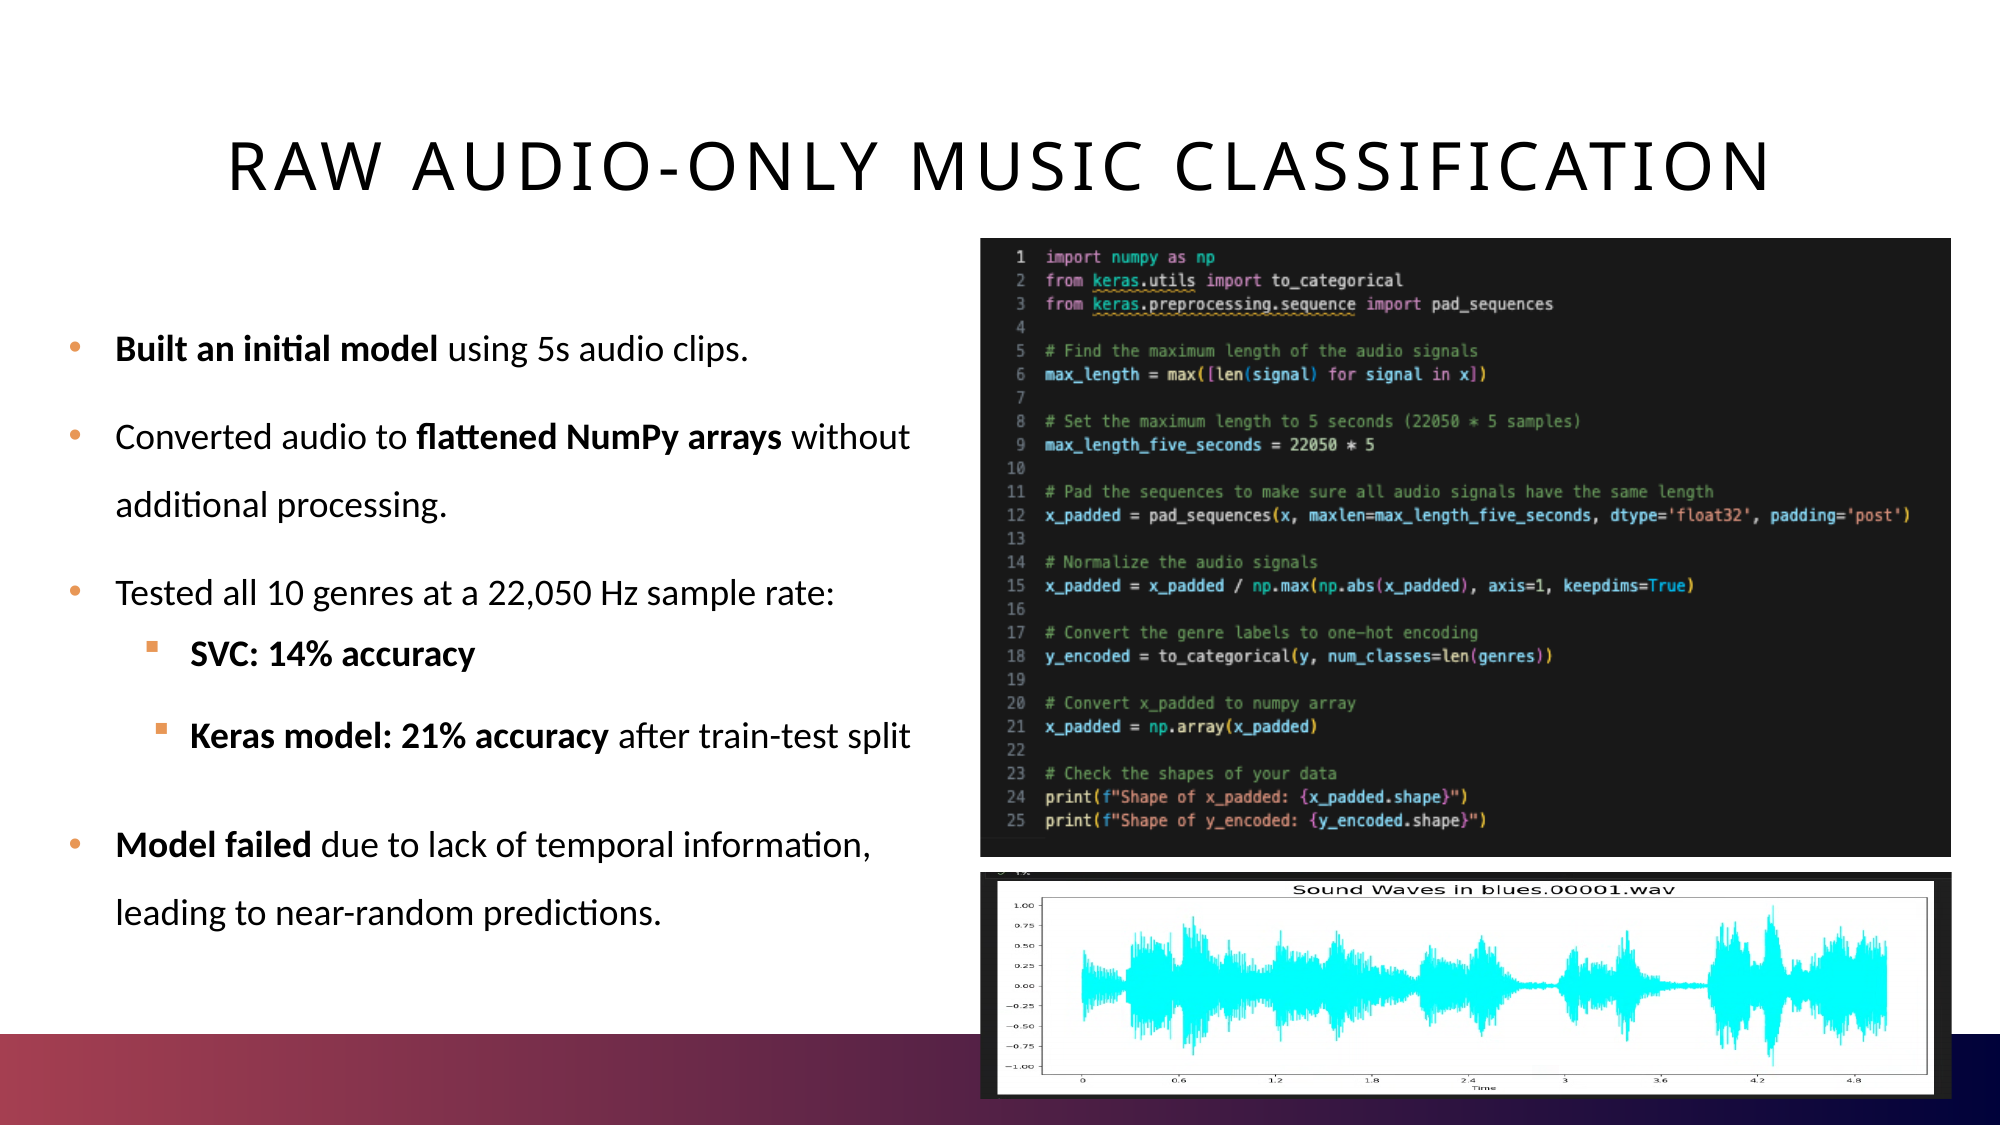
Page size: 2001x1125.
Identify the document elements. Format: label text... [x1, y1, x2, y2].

picture [979, 238, 1953, 857]
picture [979, 871, 1953, 1100]
list Built an initial model using 5s audio clips. Converted audio to flattened NumPy arrays without additional processing. Tested all 10 genres at a 22,050 Hz sample rate: SVC: 14% accuracy Keras model: 21% accuracy after train-test split Model failed due to lack of temporal information, leading to near-random predictions. [53, 293, 981, 968]
title Raw audio-only music classification [137, 60, 1863, 278]
